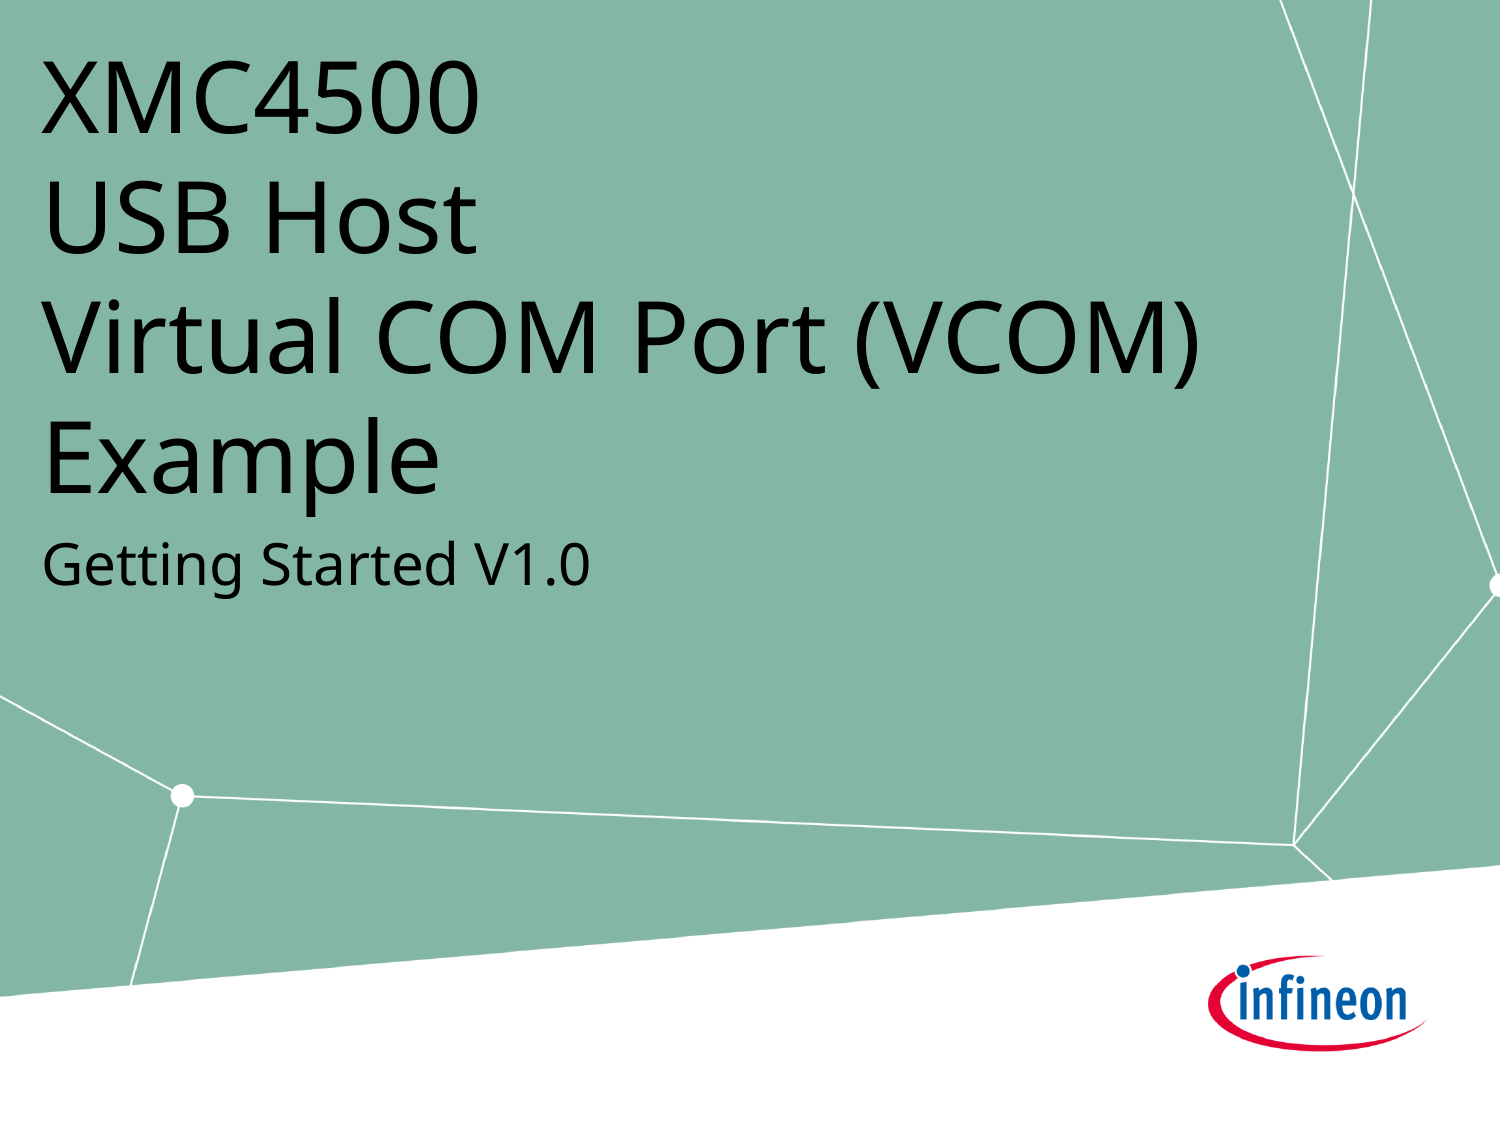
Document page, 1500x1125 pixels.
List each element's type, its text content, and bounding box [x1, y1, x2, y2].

picture [0, 0, 1500, 1125]
title XMC4500 USB Host Virtual COM Port (VCOM) Example [41, 278, 1211, 516]
subtitle Getting Started V1.0 [41, 527, 1211, 681]
